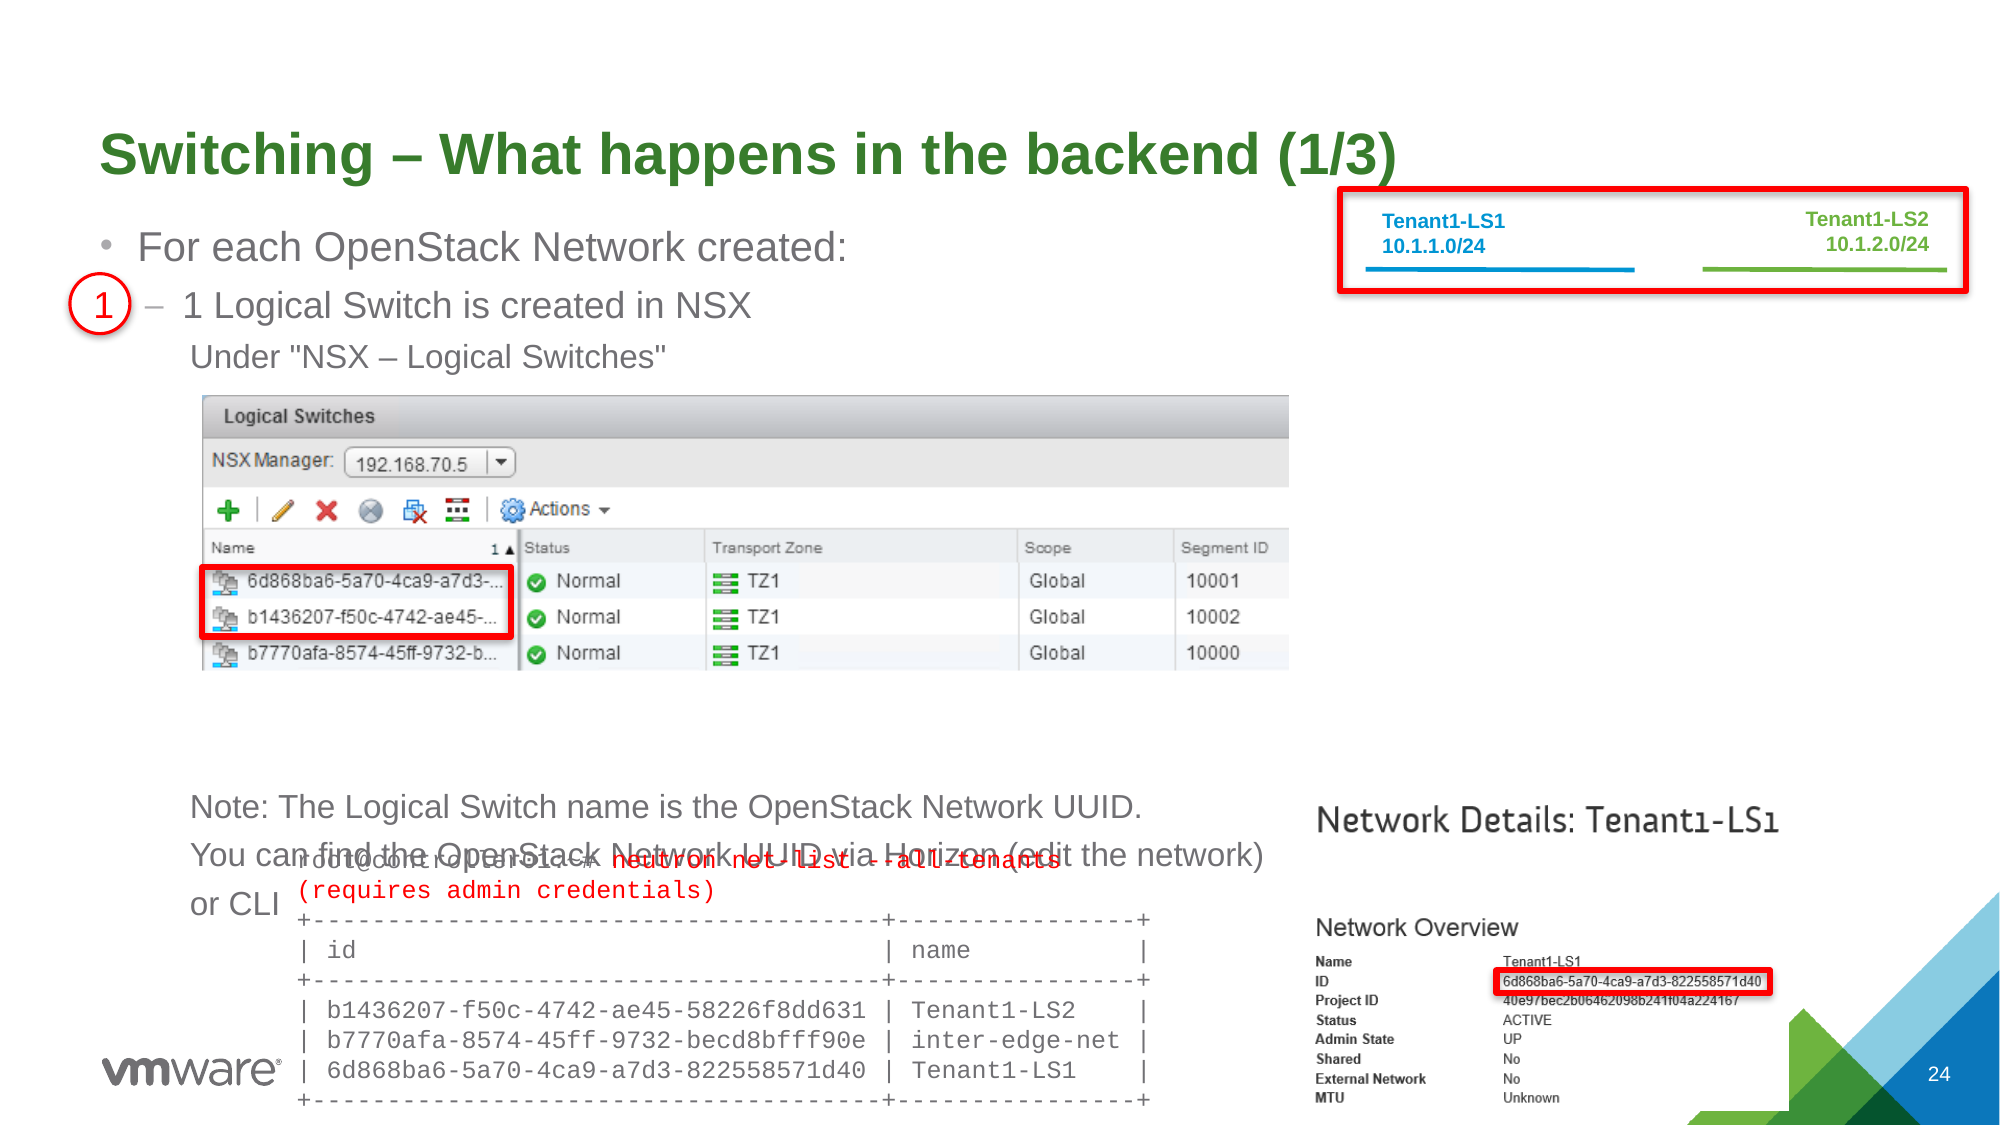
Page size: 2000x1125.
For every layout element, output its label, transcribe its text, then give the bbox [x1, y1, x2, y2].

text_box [1308, 802, 1789, 1111]
slide_number 24 [1902, 1060, 1977, 1085]
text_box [1703, 271, 1946, 275]
picture [1674, 887, 2000, 1125]
title Switching – What happens in the backend (1/3) [99, 54, 1900, 188]
picture [201, 394, 1289, 674]
text_box root@controller01:~# neutron net-list --all-tenants (requires admin credentials) +--------------------------------------+----------------+ | id | name | +--------------------------------------+----------------+ | b1436207-f50c-4742-ae45-58226f8dd631 | Tenant1-LS2 | | b7770afa-8574-45ff-9732-becd8bfff90e | inter-edge-net | | 6d868ba6-5a70-4ca9-a7d3-822558571d40 | Tenant1-LS1 | +--------------------------------------+----------------+ [296, 843, 1194, 1070]
text_box 1 [69, 272, 131, 335]
list For each OpenStack Network created: 1 Logical Switch is created in NSX Under "NSX – Logical Switches" Note: The Logical Switch name is the OpenStack Network UUID. You can find the OpenStack Network UUID via Horizon (edit the network) or CLI [99, 224, 1900, 988]
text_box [1366, 271, 1632, 275]
text_box Tenant1-LS2 10.1.2.0/24 [1790, 197, 1944, 263]
text_box [1339, 189, 1967, 292]
